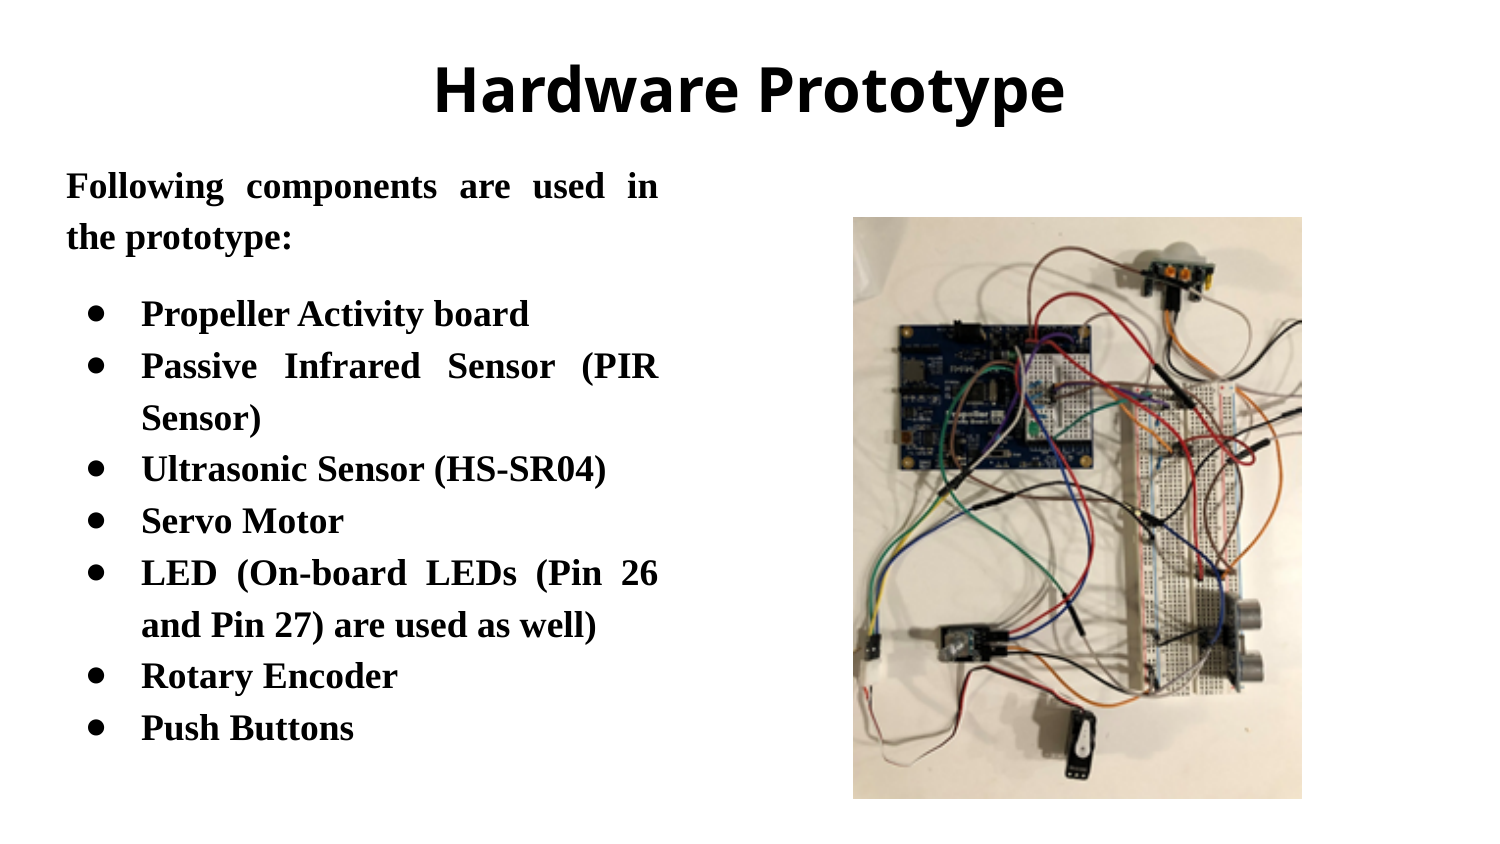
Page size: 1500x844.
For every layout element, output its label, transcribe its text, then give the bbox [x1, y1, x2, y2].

title Hardware Prototype [51, 35, 1449, 138]
list Following components are used in the prototype: Propeller Activity board Passive Infrared Sensor (PIR Sensor) Ultrasonic Sensor (HS-SR04) Servo Motor LED (On-board LEDs (Pin 26 and Pin 27) are used as well) Rotary Encoder Push Buttons [51, 139, 674, 777]
picture [853, 216, 1302, 799]
